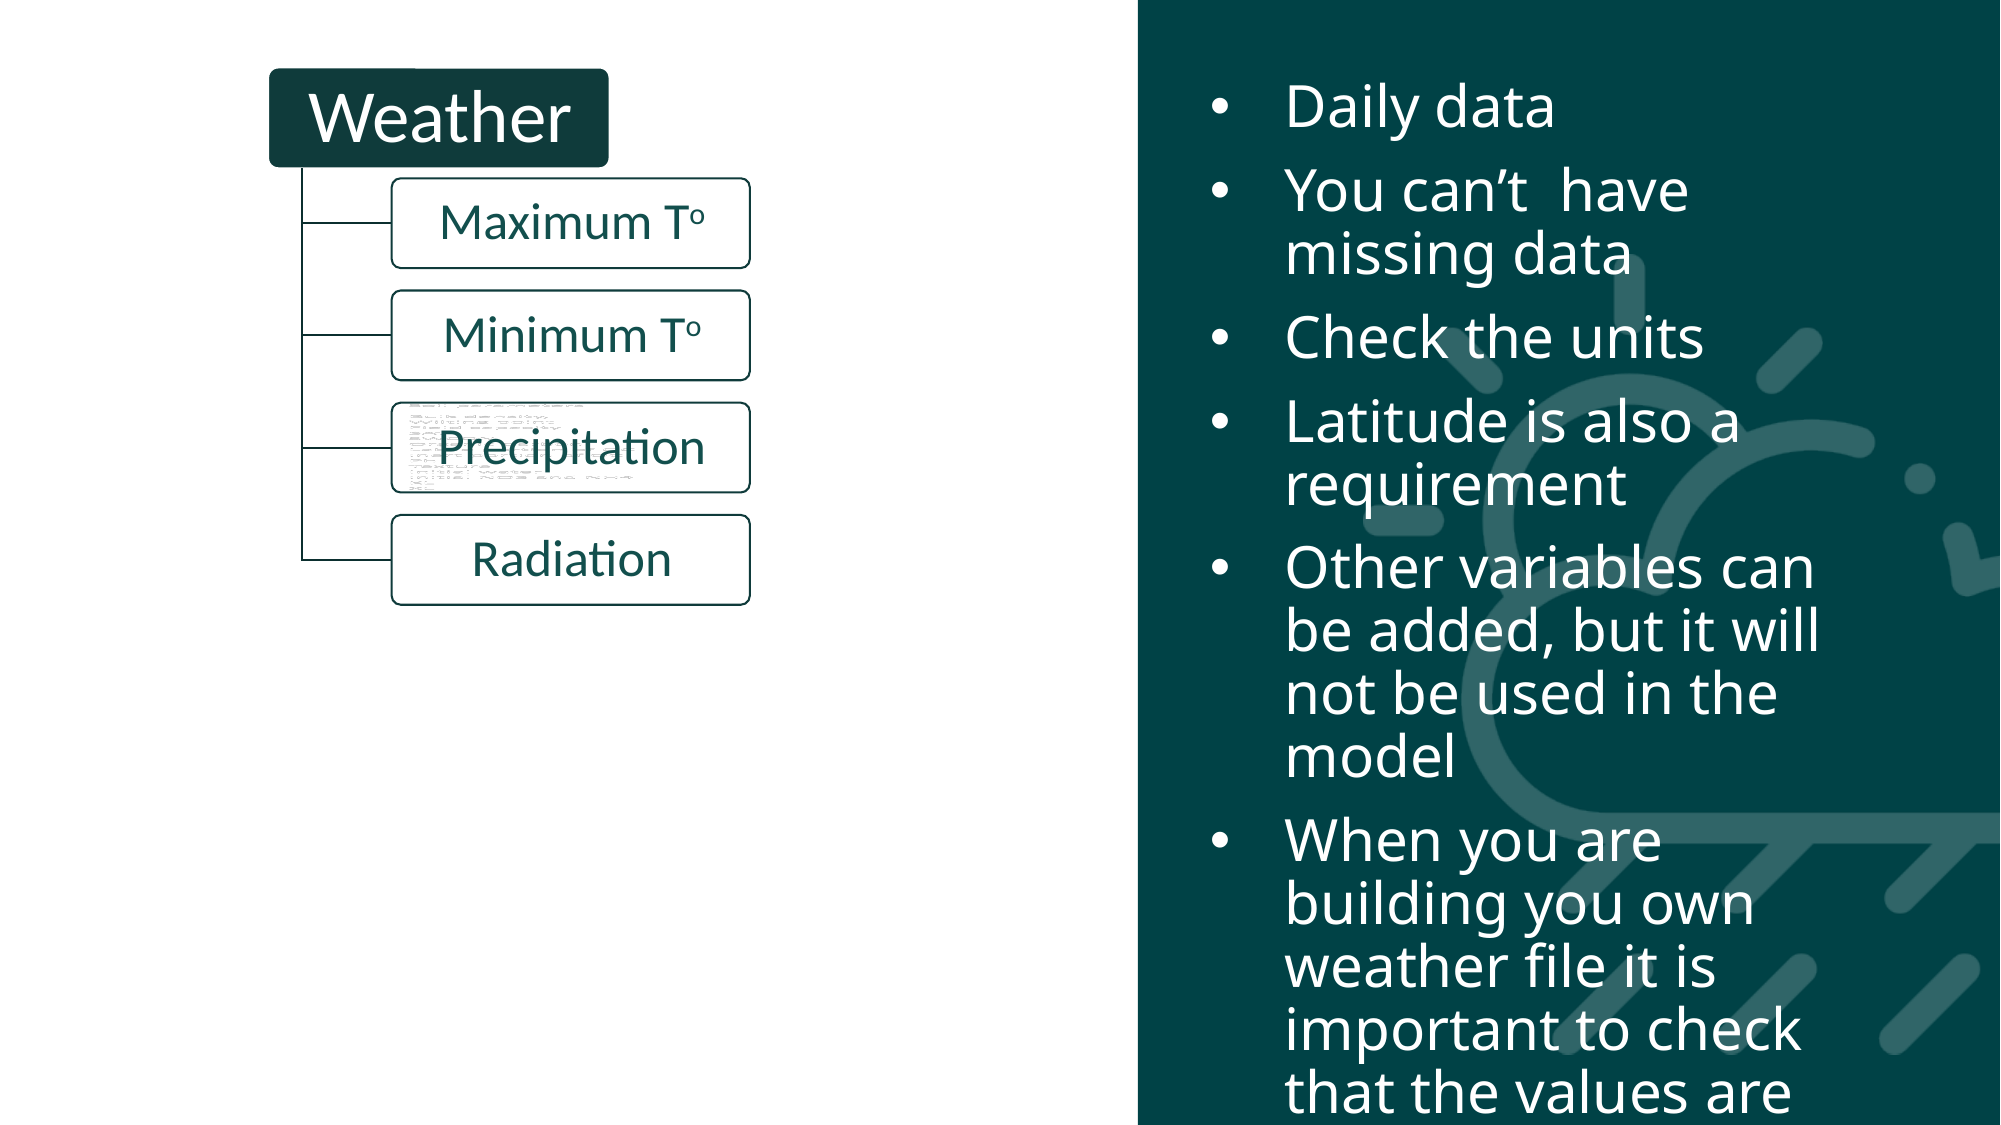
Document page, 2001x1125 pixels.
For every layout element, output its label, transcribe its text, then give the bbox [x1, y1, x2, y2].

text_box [268, 54, 806, 605]
picture [1363, 254, 2000, 1055]
list Daily data You can’t have missing data Check the units Latitude is also a requirement Other variables can be added, but it will not be used in the model When you are building you own weather file it is important to check that the values are reasonable! [1194, 70, 1914, 1055]
